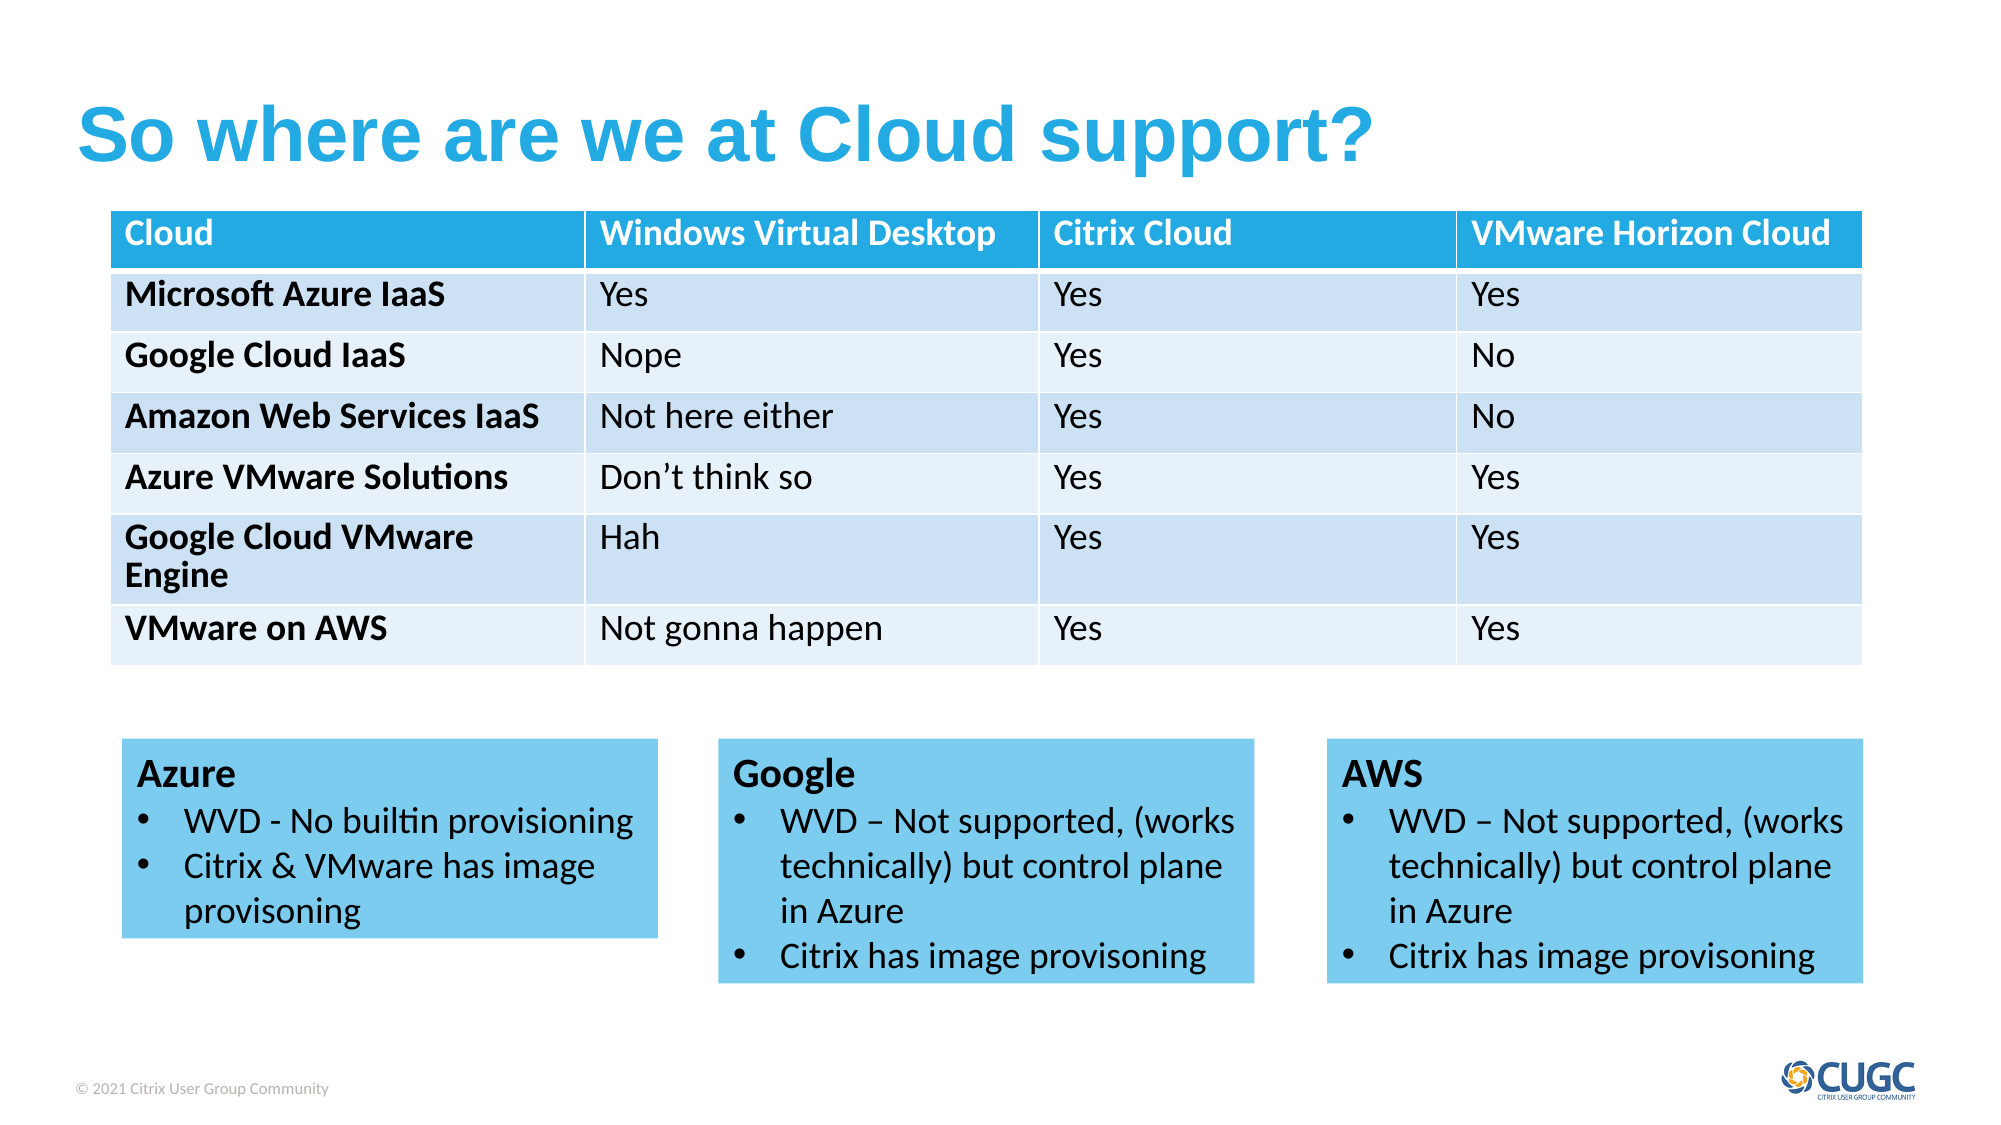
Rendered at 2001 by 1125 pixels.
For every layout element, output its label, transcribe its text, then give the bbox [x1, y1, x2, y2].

table_cell Azure VMware Solutions [111, 454, 584, 513]
table_cell Not gonna happen [586, 606, 1038, 665]
table_cell Yes [1040, 515, 1456, 604]
table_header Windows Virtual Desktop [586, 211, 1038, 268]
table_cell Yes [1040, 393, 1456, 453]
table_cell Yes [1457, 274, 1862, 331]
table_cell Hah [586, 515, 1038, 604]
table_cell Google Cloud VMware Engine [111, 515, 584, 604]
table_header Cloud [111, 211, 584, 268]
text_box AWS WVD – Not supported, (works technically) but control plane in Azure Citrix has image provisoning [1327, 738, 1864, 984]
table_cell Yes [1457, 515, 1862, 604]
table_cell Not here either [586, 393, 1038, 453]
table_cell Yes [1457, 606, 1862, 665]
table_cell Yes [586, 274, 1038, 331]
table_cell Yes [1457, 454, 1862, 513]
table_cell Nope [586, 333, 1038, 392]
table_cell VMware on AWS [111, 606, 584, 665]
table_header VMware Horizon Cloud [1457, 211, 1862, 268]
table_cell Yes [1040, 454, 1456, 513]
table_cell Microsoft Azure IaaS [111, 274, 584, 331]
text_box So where are we at Cloud support? [56, 54, 2000, 274]
table_header Citrix Cloud [1040, 211, 1456, 268]
table_cell Yes [1040, 333, 1456, 392]
text_box Google WVD – Not supported, (works technically) but control plane in Azure Citrix has image provisoning [718, 738, 1255, 984]
table_cell Google Cloud IaaS [111, 333, 584, 392]
table_cell Amazon Web Services IaaS [111, 393, 584, 453]
table_cell Yes [1040, 274, 1456, 331]
table_cell Yes [1040, 606, 1456, 665]
text_box Azure WVD - No builtin provisioning Citrix & VMware has image provisoning [122, 738, 658, 939]
table_cell No [1457, 393, 1862, 453]
table_cell No [1457, 333, 1862, 392]
table_cell Don’t think so [586, 454, 1038, 513]
picture [1777, 1051, 1925, 1109]
